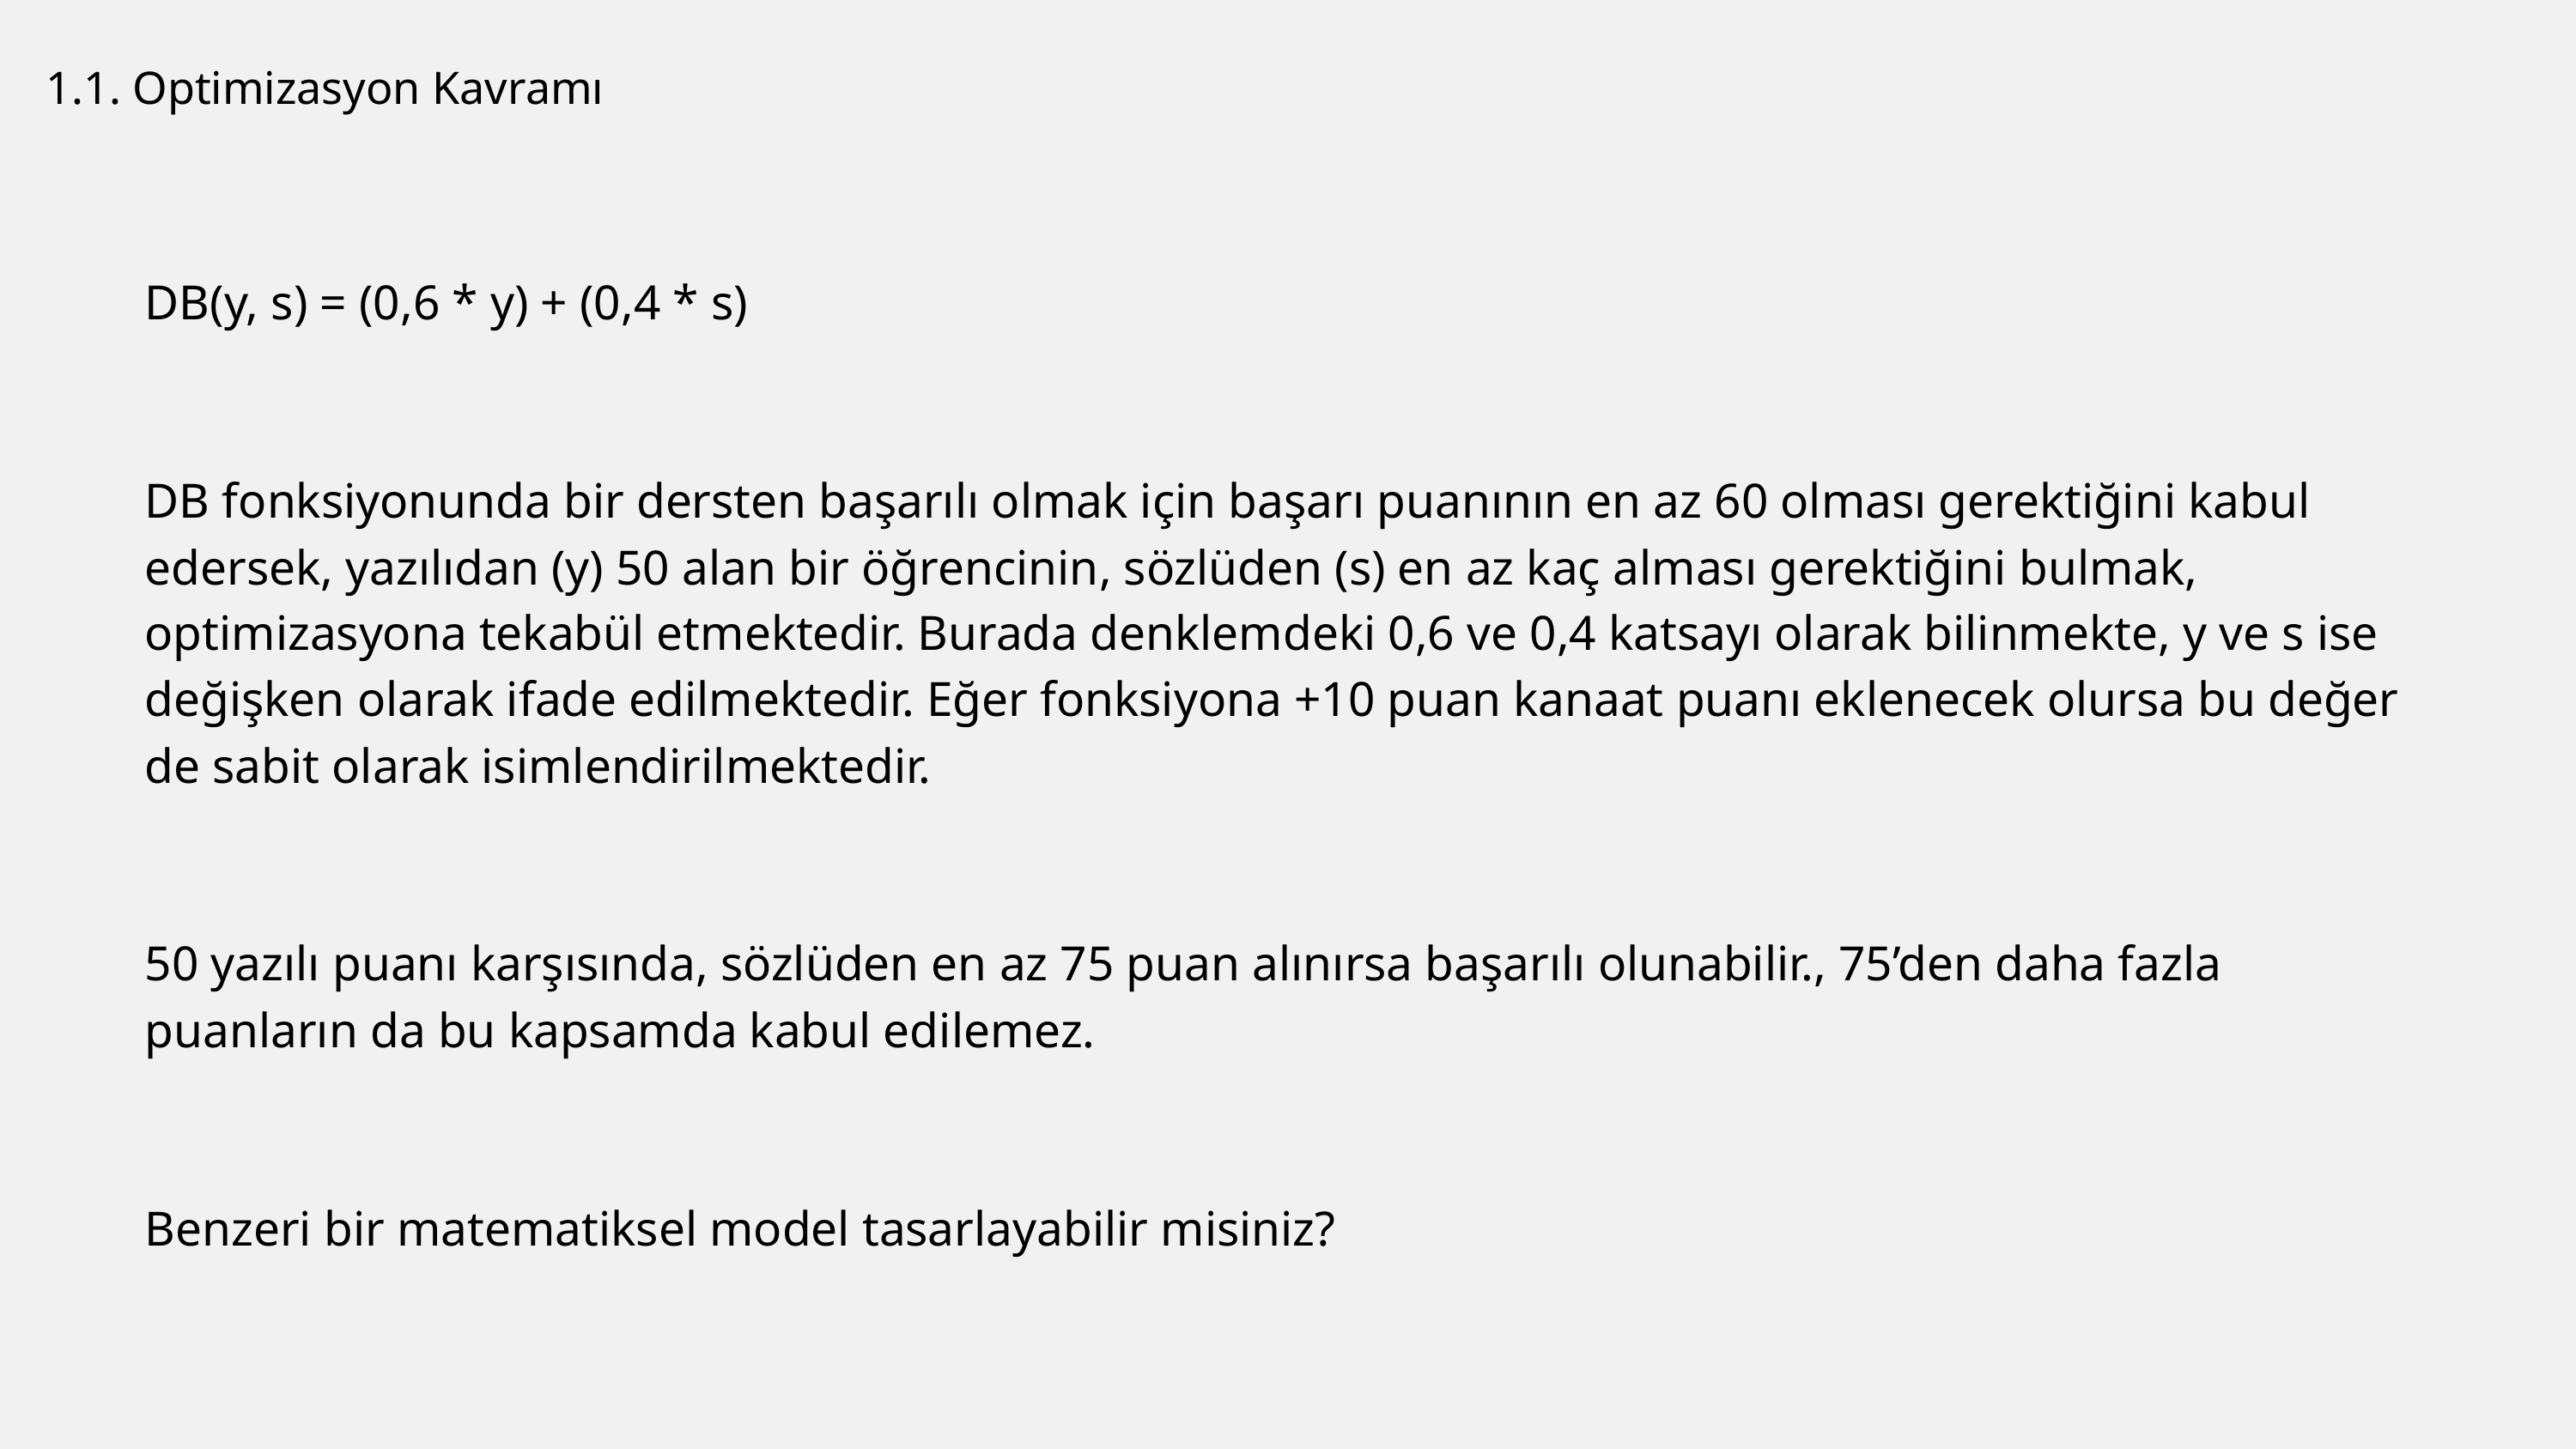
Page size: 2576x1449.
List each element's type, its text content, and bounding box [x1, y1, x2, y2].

text_box 1.1. Optimizasyon Kavramı [46, 50, 1592, 113]
text_box DB(y, s) = (0,6 * y) + (0,4 * s) DB fonksiyonunda bir dersten başarılı olmak için başarı puanının en az 60 olması gerektiğini kabul edersek, yazılıdan (y) 50 alan bir öğrencinin, sözlüden (s) en az kaç alması gerektiğini bulmak, optimizasyona tekabül etmektedir. Burada denklemdeki 0,6 ve 0,4 katsayı olarak bilinmekte, y ve s ise değişken olarak ifade edilmektedir. Eğer fonksiyona +10 puan kanaat puanı eklenecek olursa bu değer de sabit olarak isimlendirilmektedir. 50 yazılı puanı karşısında, sözlüden en az 75 puan alınırsa başarılı olunabilir., 75’den daha fazla puanların da bu kapsamda kabul edilemez. Benzeri bir matematiksel model tasarlayabilir misiniz? [144, 263, 2432, 1255]
